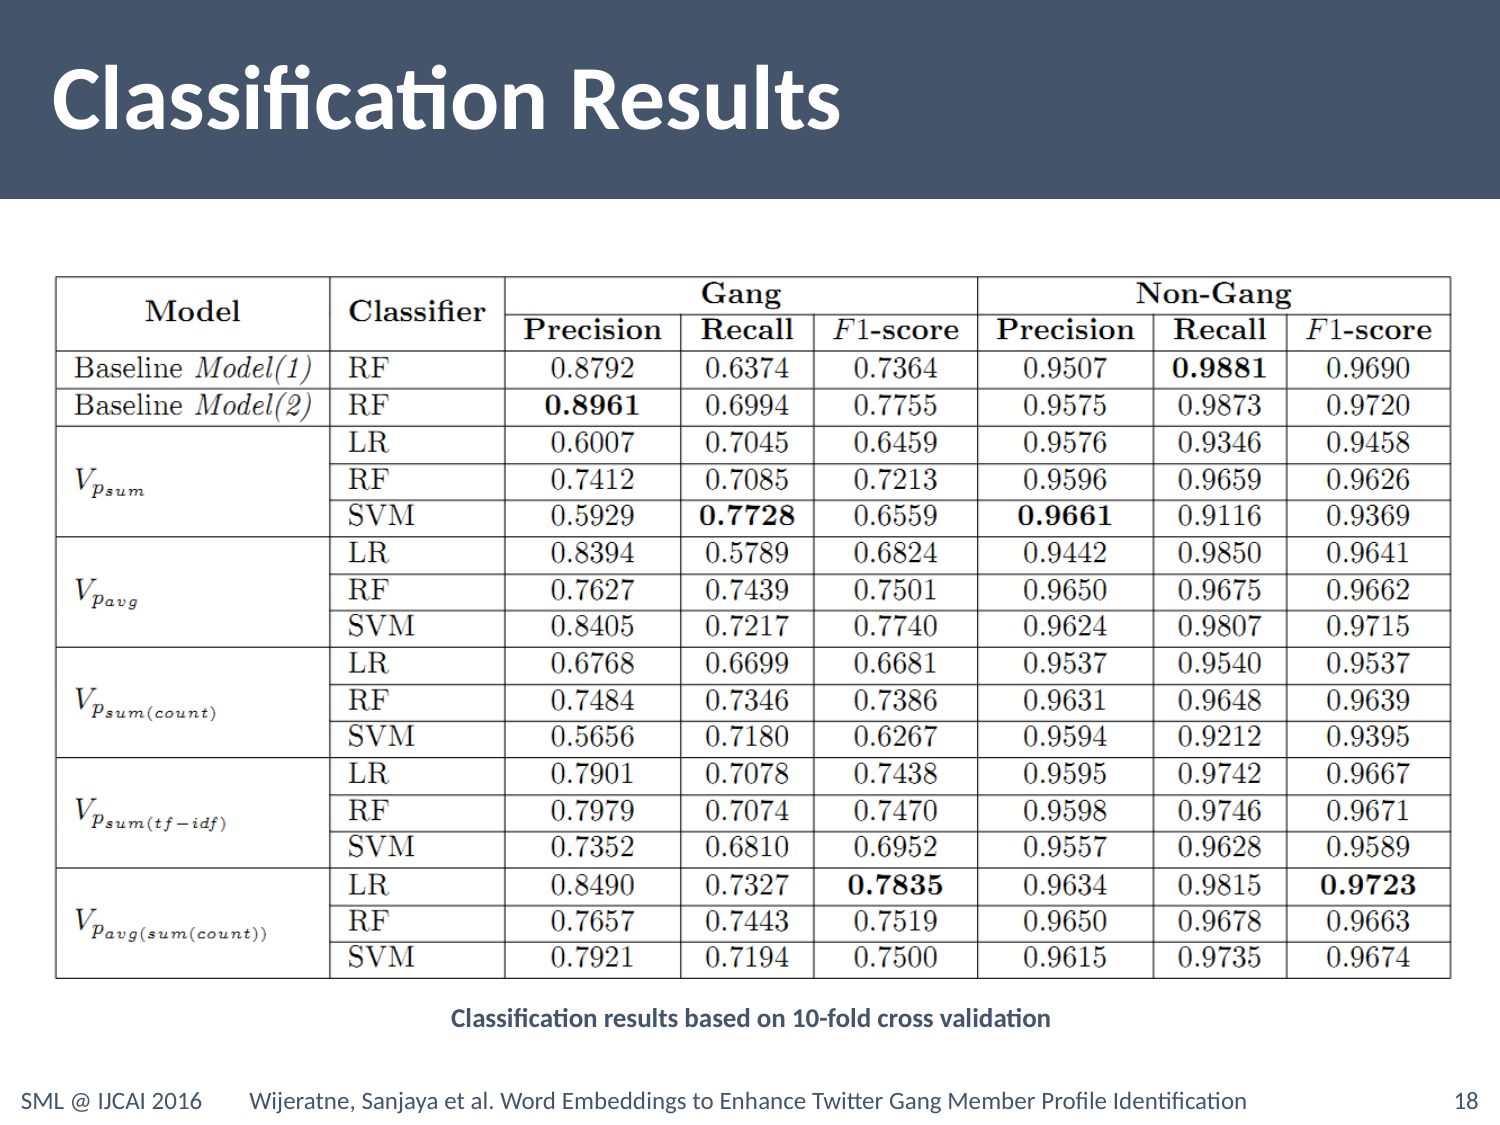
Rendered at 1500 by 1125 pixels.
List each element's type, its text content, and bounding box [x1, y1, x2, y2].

text_box Classification results based on 10-fold cross validation [255, 988, 1248, 1047]
title Classification Results [0, 0, 1500, 199]
picture [41, 266, 1462, 988]
footer Wijeratne, Sanjaya et al. Word Embeddings to Enhance Twitter Gang Member Profile Identification [0, 1069, 1500, 1125]
